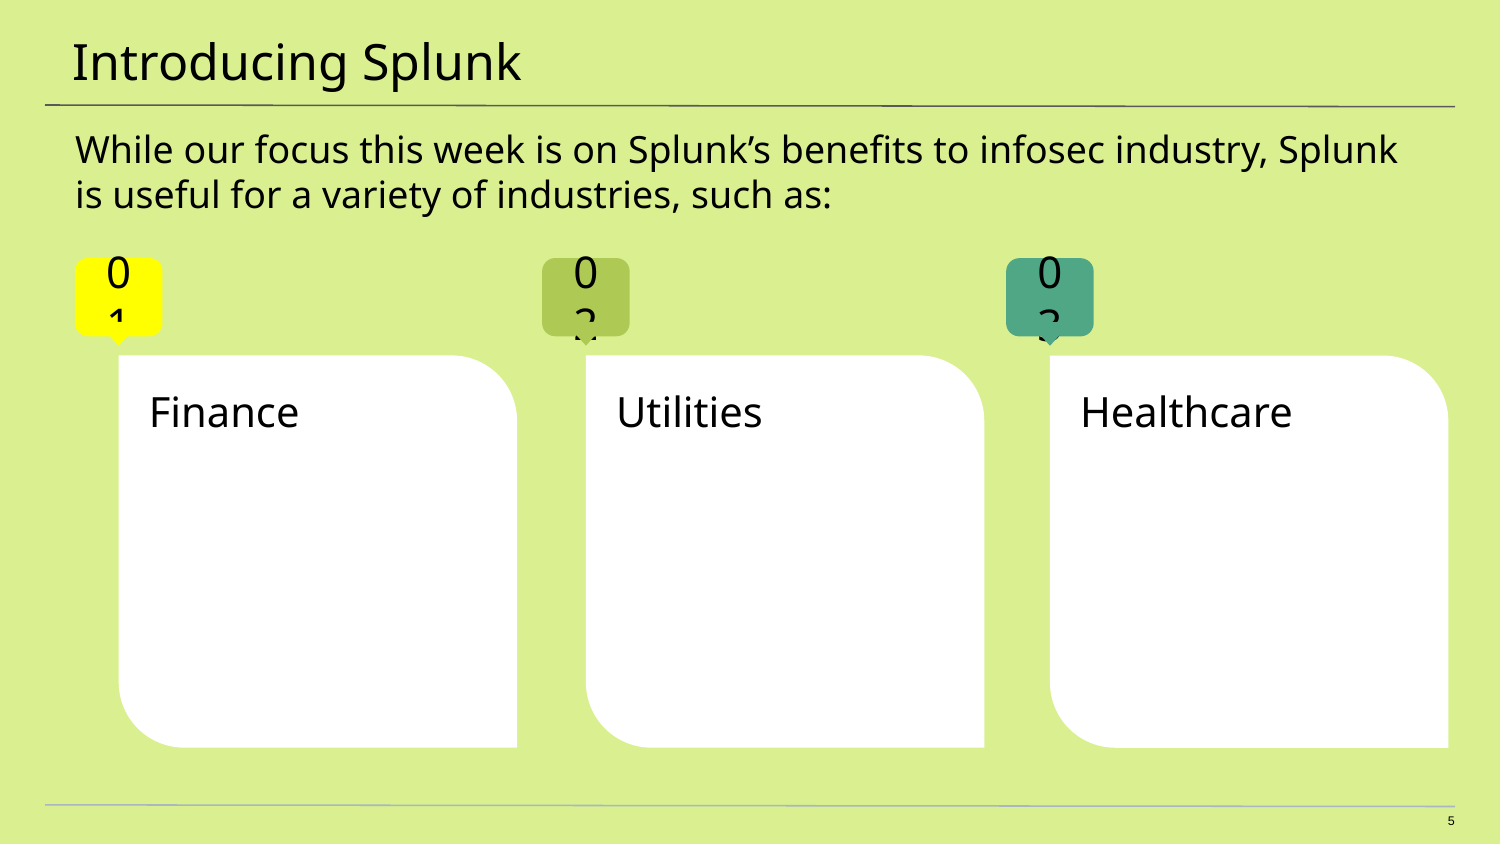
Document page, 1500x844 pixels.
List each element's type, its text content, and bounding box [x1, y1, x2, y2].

text_box [1440, 388, 1449, 748]
text_box [976, 388, 985, 748]
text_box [1005, 257, 1094, 346]
title Introducing Splunk [0, 0, 1500, 88]
subtitle Finance [118, 355, 508, 748]
text_box 5 [1411, 815, 1455, 831]
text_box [541, 257, 630, 346]
subtitle Utilities [586, 355, 976, 748]
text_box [74, 257, 163, 346]
subtitle While our focus this week is on Splunk’s benefits to infosec industry, Splunk is useful for a variety of industries, such as: [0, 110, 1500, 171]
text_box [0, 171, 1500, 833]
text_box [0, 88, 1500, 110]
subtitle Healthcare [1050, 355, 1440, 748]
text_box [508, 387, 518, 748]
